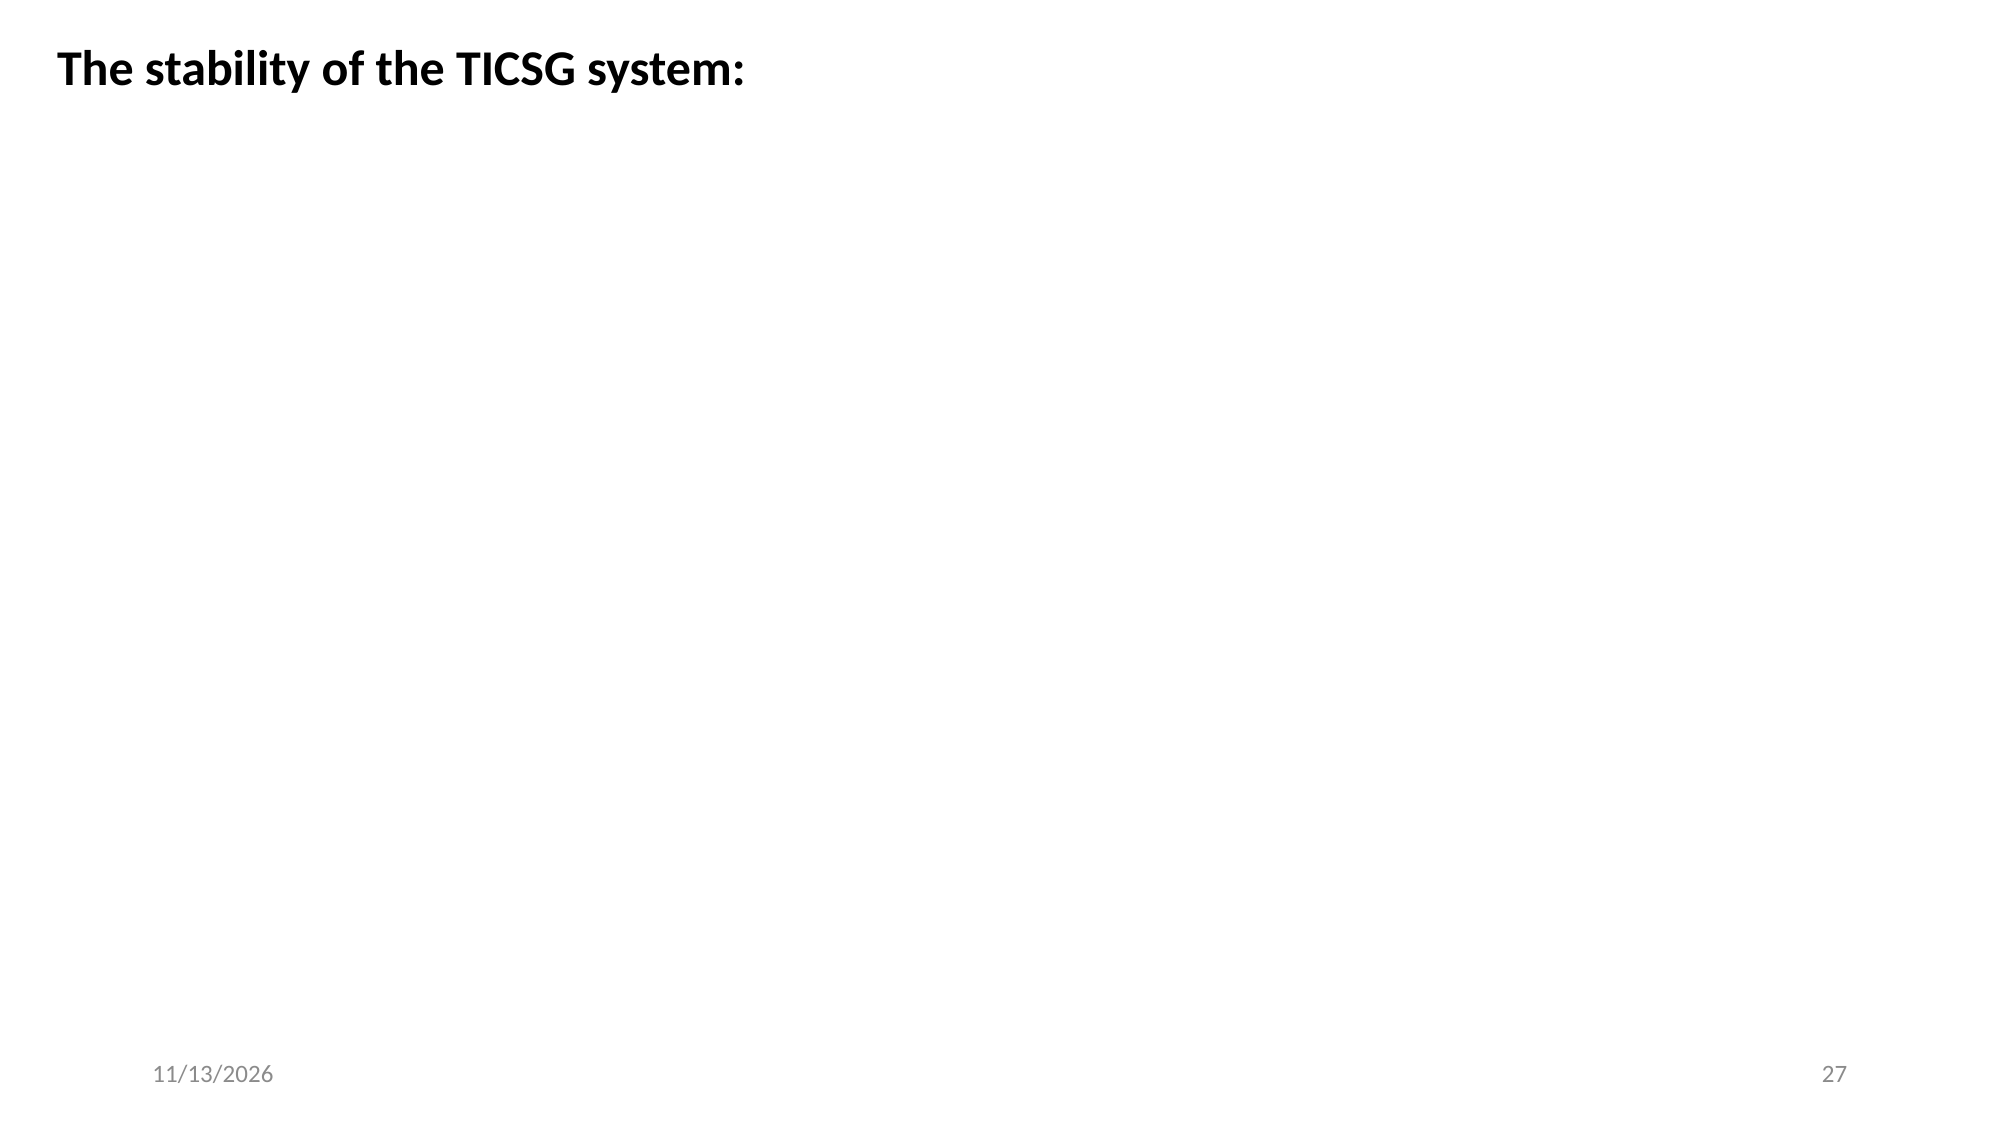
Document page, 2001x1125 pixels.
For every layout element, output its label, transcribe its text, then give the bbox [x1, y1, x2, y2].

slide_number 27 [1412, 1042, 1863, 1103]
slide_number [137, 1042, 588, 1103]
